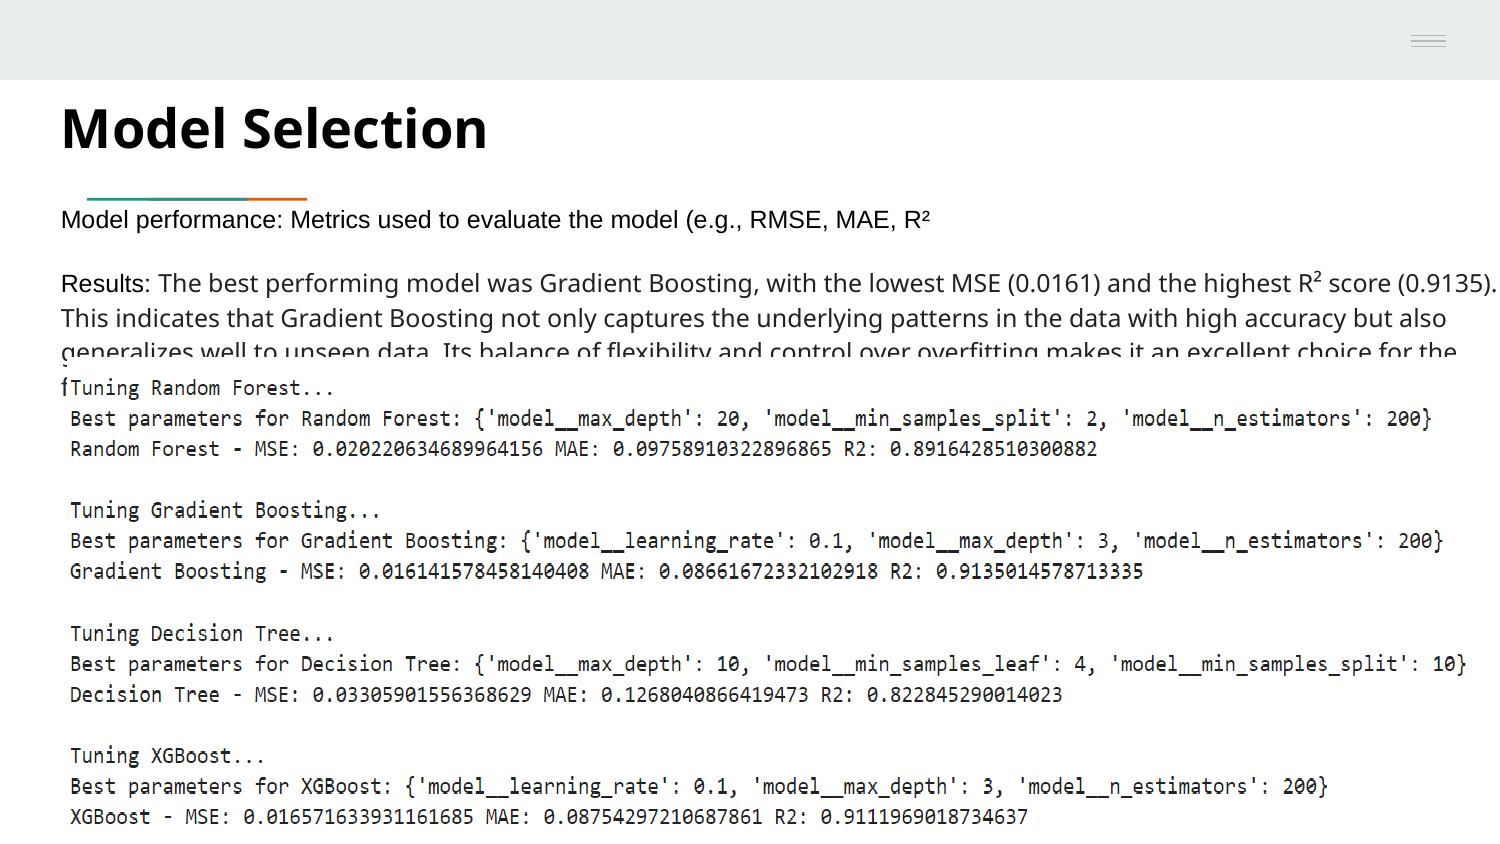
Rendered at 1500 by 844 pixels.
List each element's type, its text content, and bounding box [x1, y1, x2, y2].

picture [67, 357, 1500, 841]
list Model performance: Metrics used to evaluate the model (e.g., RMSE, MAE, R² Results: The best performing model was Gradient Boosting, with the lowest MSE (0.0161) and the highest R² score (0.9135). This indicates that Gradient Boosting not only captures the underlying patterns in the data with high accuracy but also generalizes well to unseen data. Its balance of flexibility and control over overfitting makes it an excellent choice for the final model. [45, 188, 1500, 345]
title Model Selection [45, 79, 506, 176]
